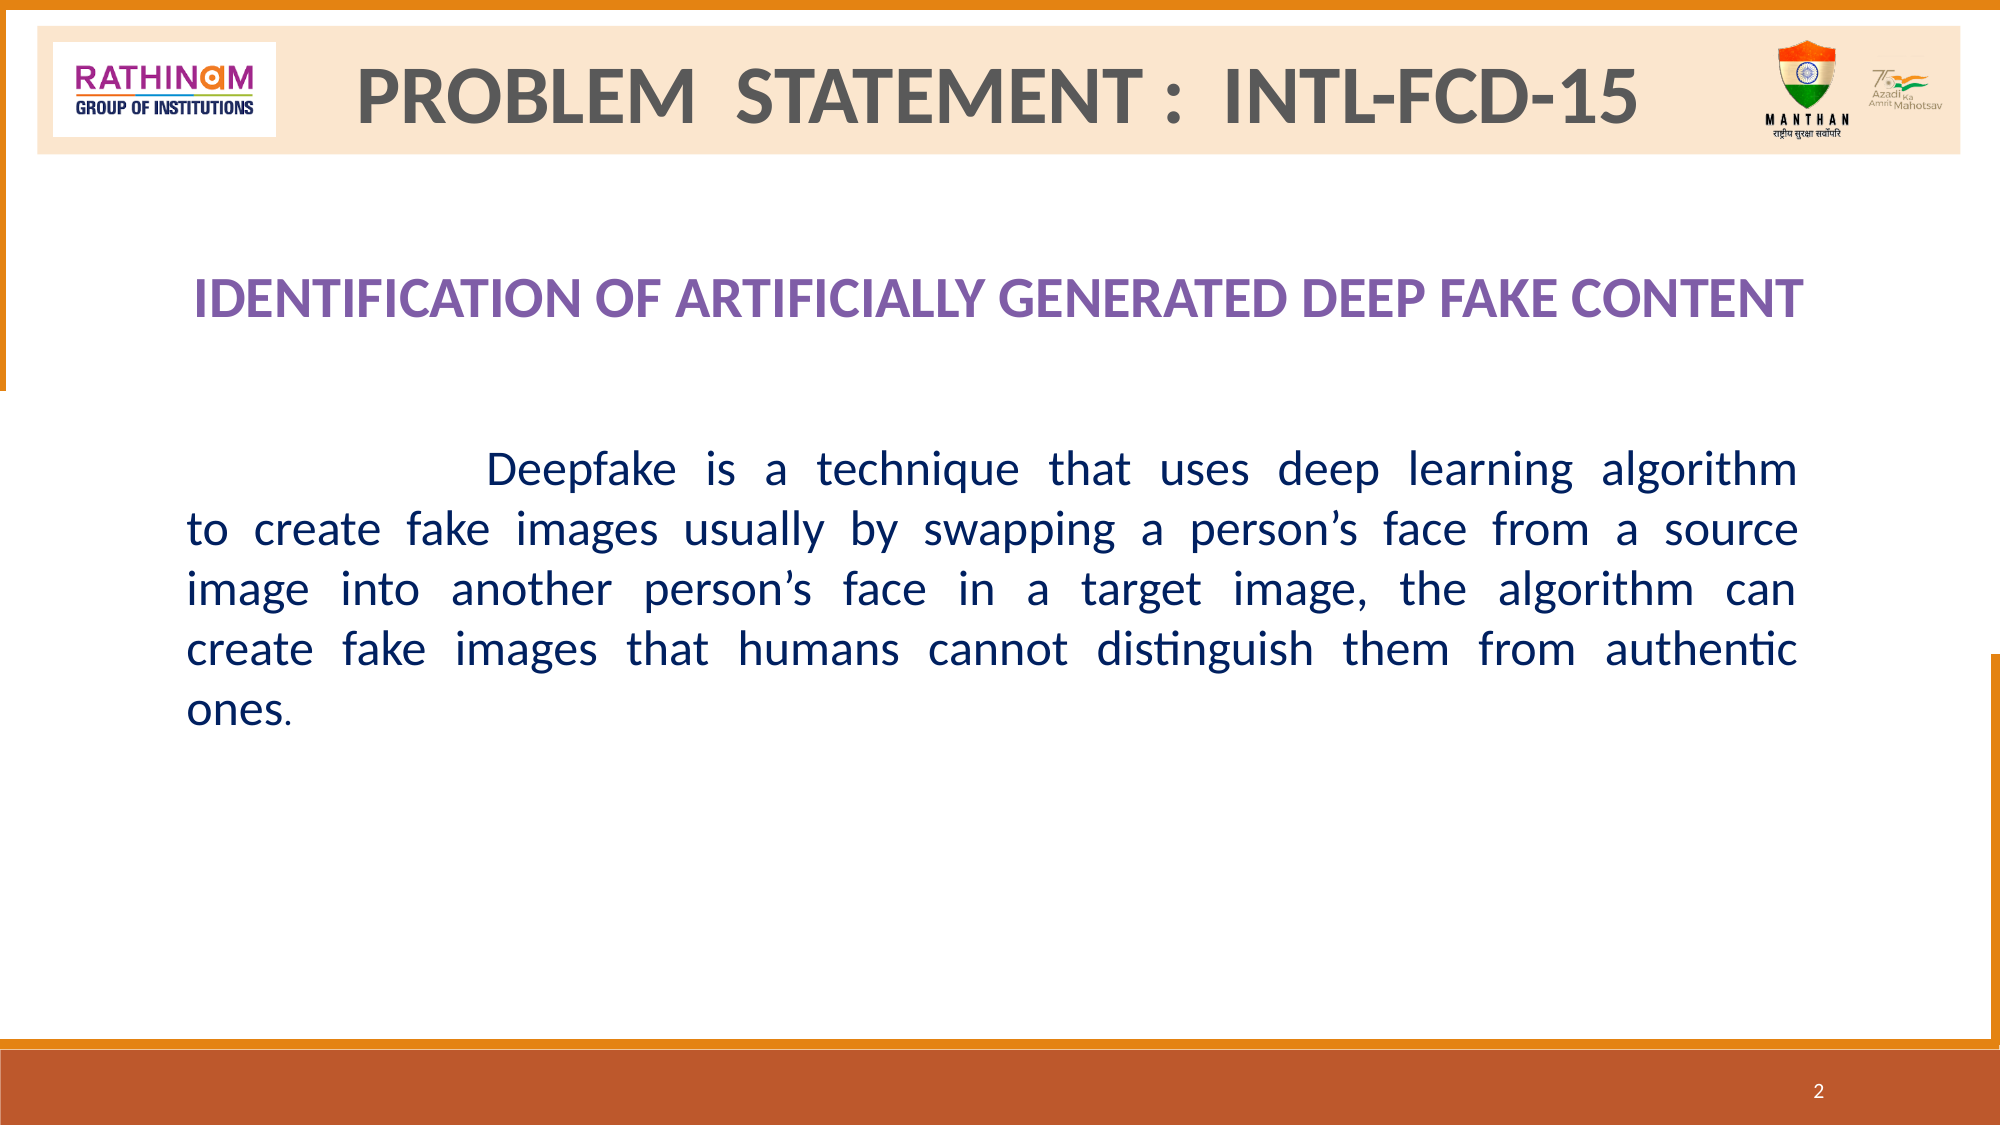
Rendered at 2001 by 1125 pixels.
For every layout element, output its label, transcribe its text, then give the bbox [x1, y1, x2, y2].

slide_number 2 [1624, 1059, 1840, 1120]
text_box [0, 0, 2000, 1046]
